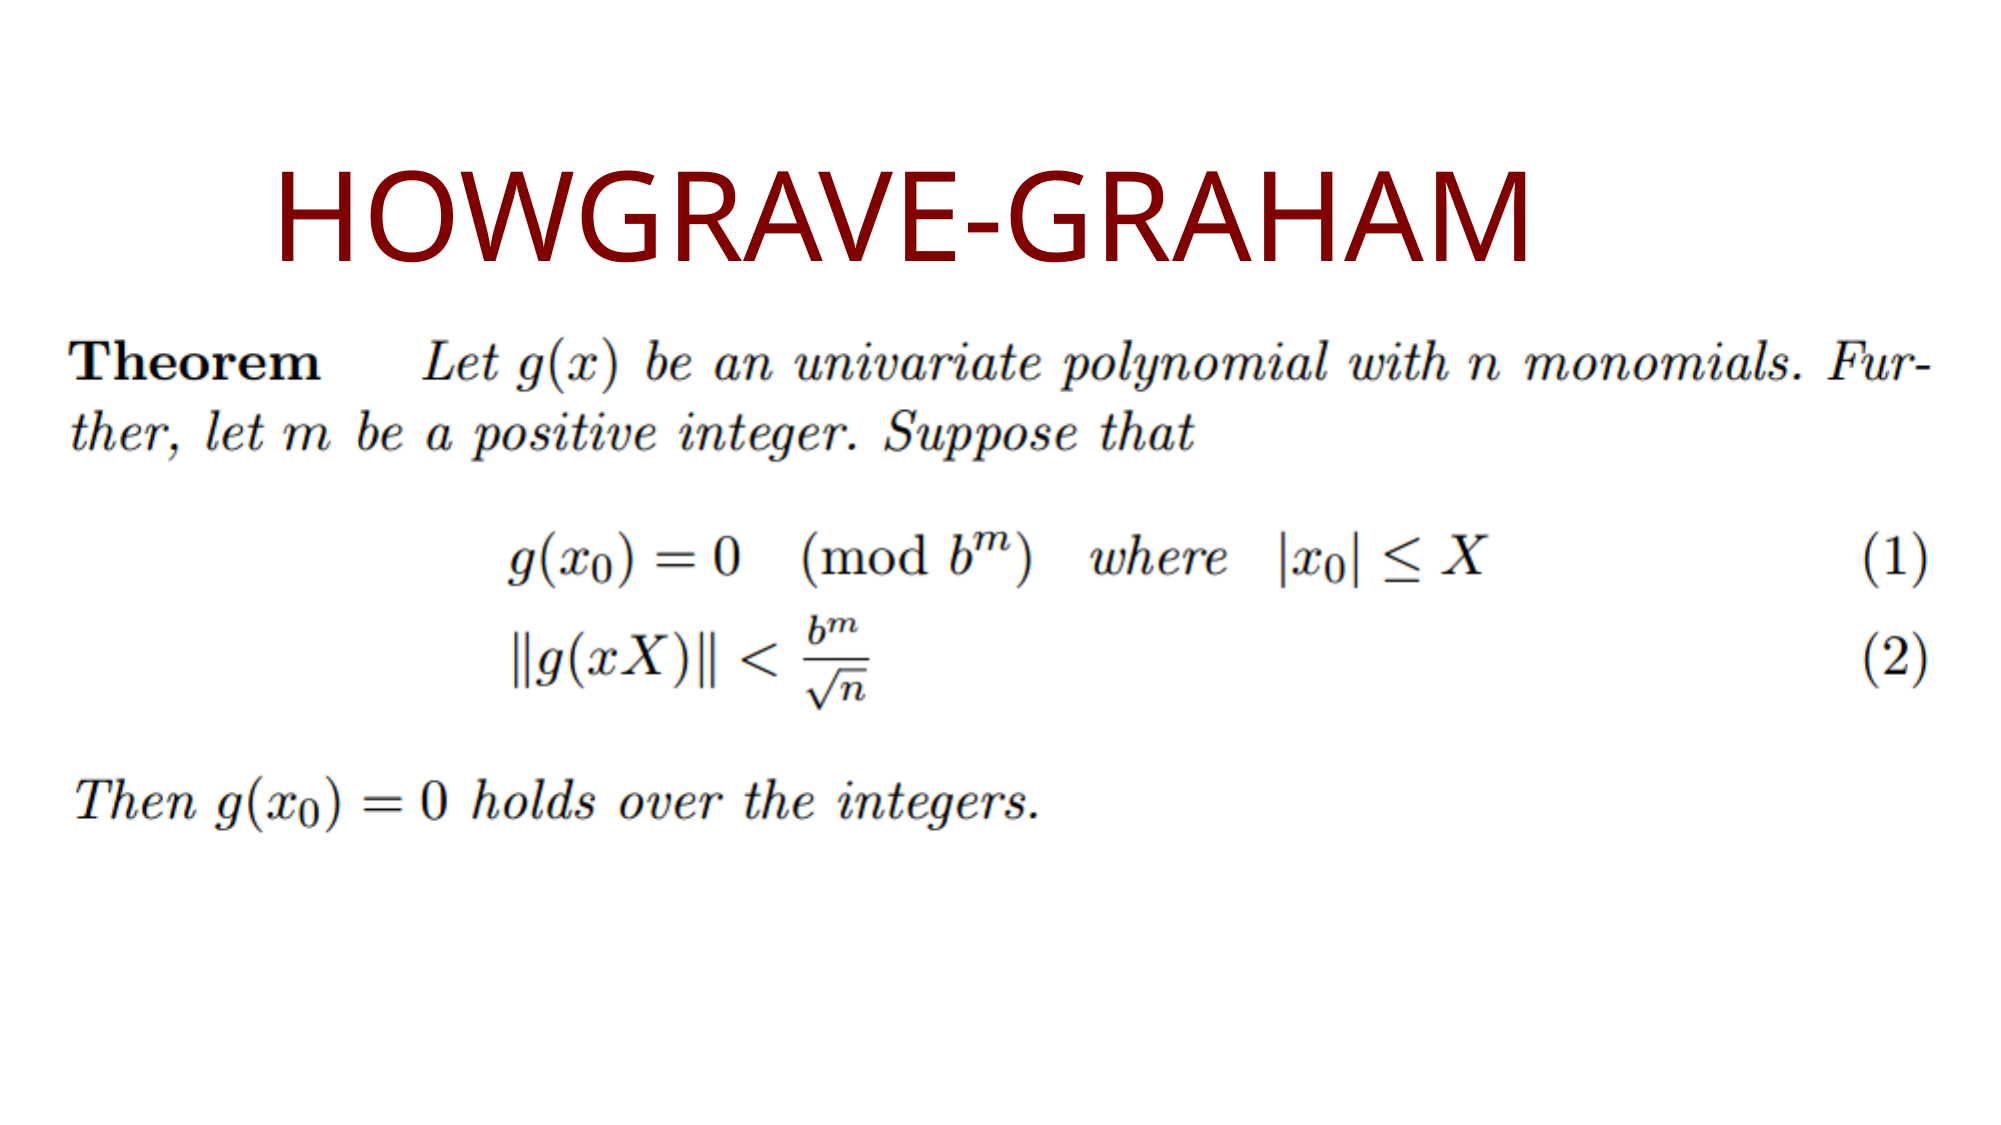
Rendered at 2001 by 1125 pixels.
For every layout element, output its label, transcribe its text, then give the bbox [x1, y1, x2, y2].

text_box HOWGRAVE-GRAHAM [256, 129, 1722, 294]
picture [35, 316, 1974, 883]
